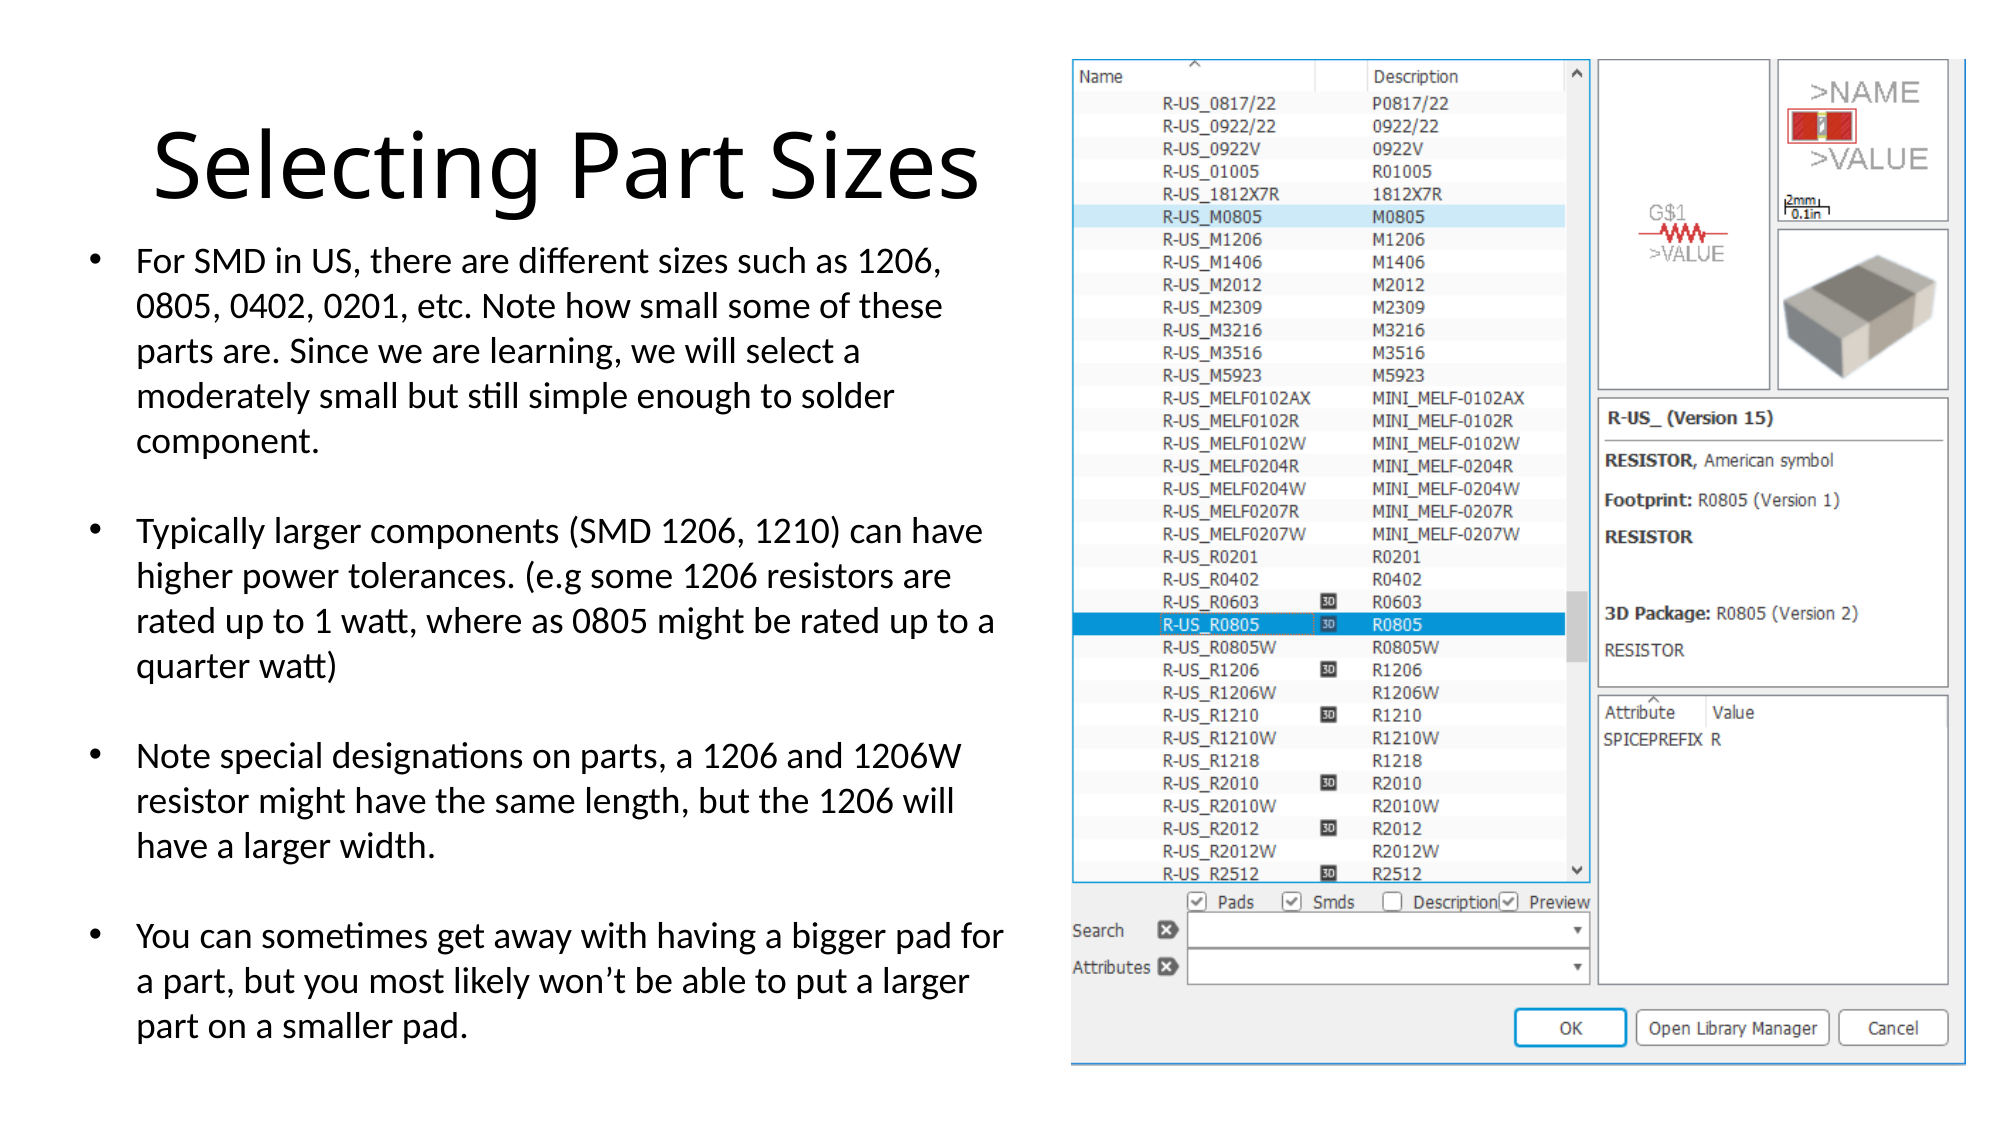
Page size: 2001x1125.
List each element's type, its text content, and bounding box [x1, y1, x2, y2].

text_box For SMD in US, there are different sizes such as 1206, 0805, 0402, 0201, etc. Note how small some of these parts are. Since we are learning, we will select a moderately small but still simple enough to solder component. Typically larger components (SMD 1206, 1210) can have higher power tolerances. (e.g some 1206 resistors are rated up to 1 watt, where as 0805 might be rated up to a quarter watt) Note special designations on parts, a 1206 and 1206W resistor might have the same length, but the 1206 will have a larger width. You can sometimes get away with having a bigger pad for a part, but you most likely won’t be able to put a larger part on a smaller pad. [74, 228, 1031, 1054]
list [1071, 59, 1966, 1066]
title Selecting Part Sizes [137, 59, 1071, 278]
